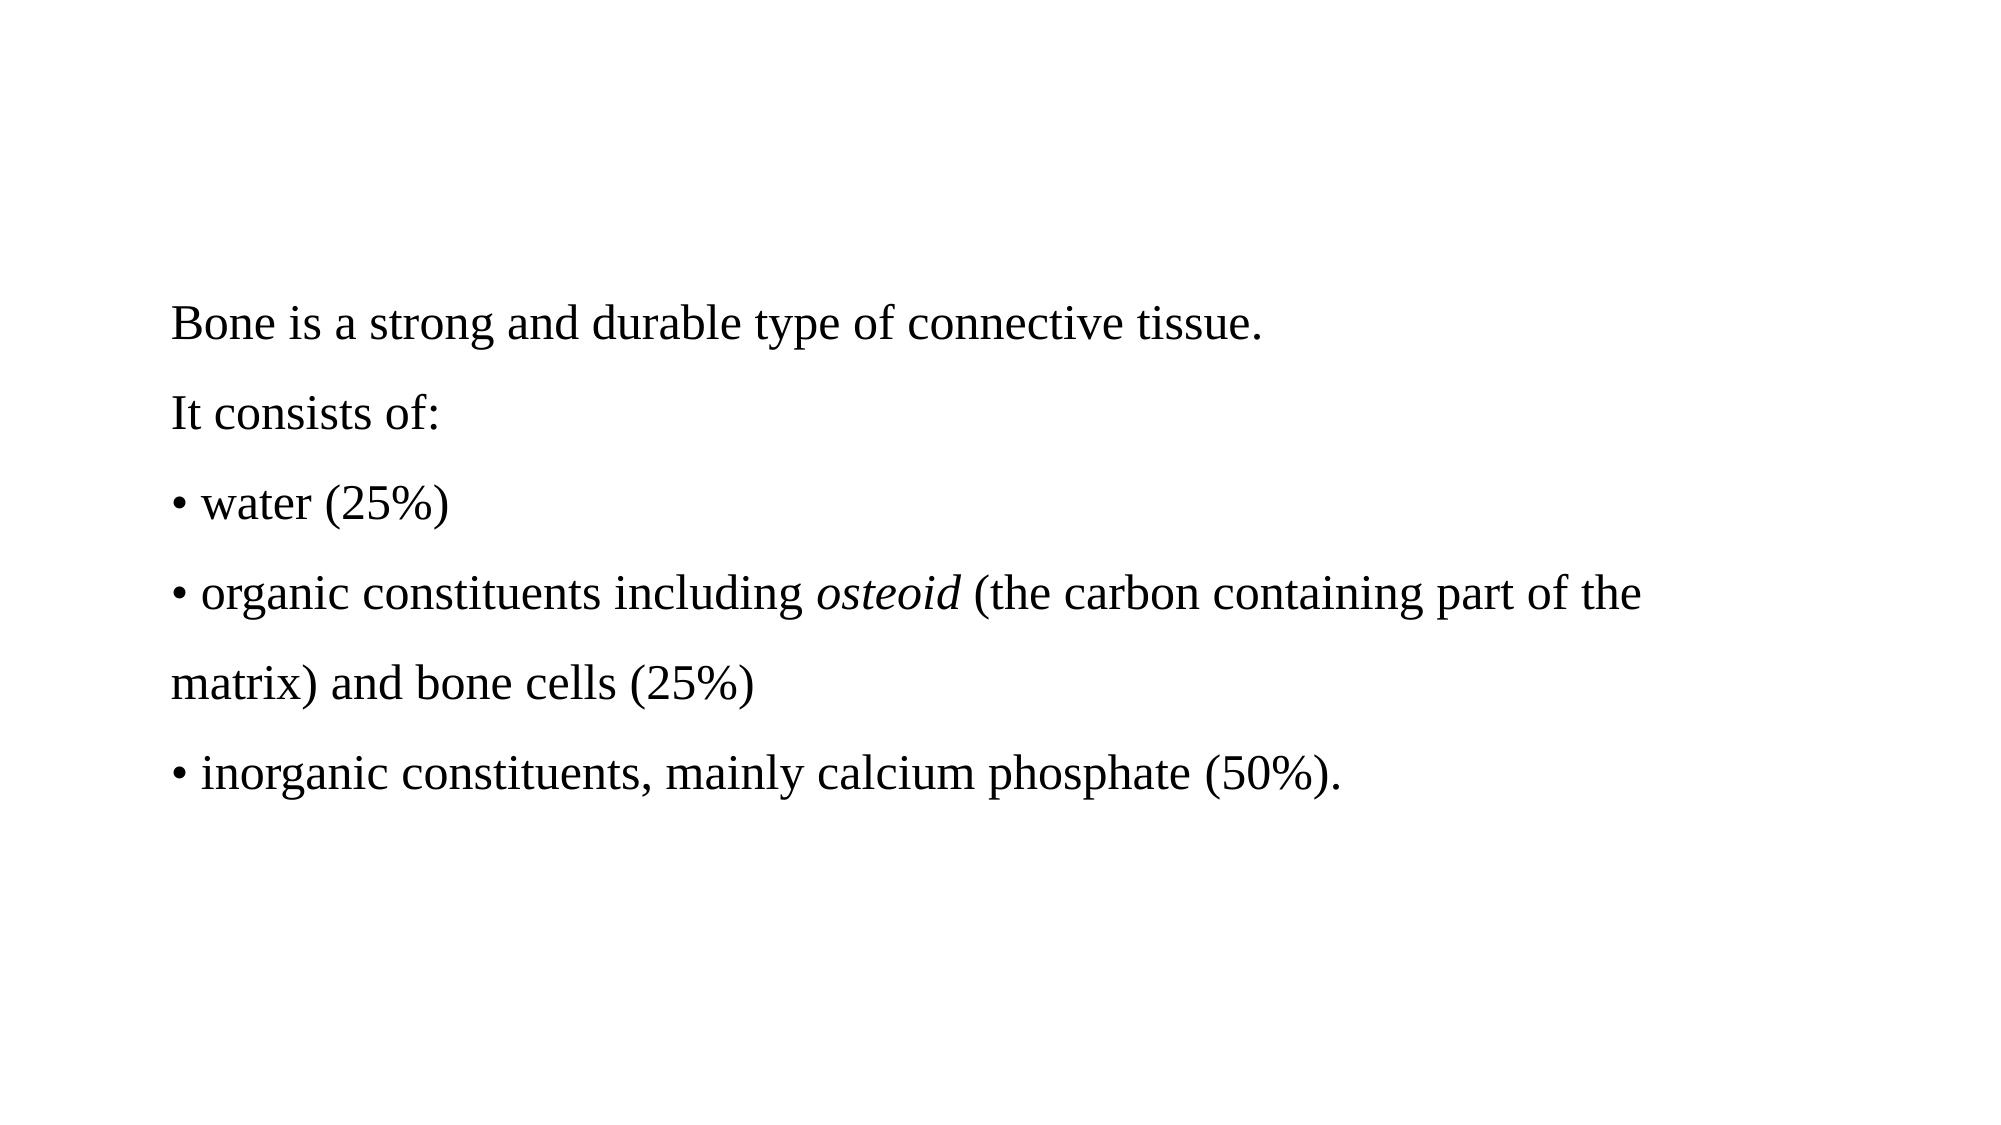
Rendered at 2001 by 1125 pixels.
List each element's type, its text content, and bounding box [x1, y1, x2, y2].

text_box Bone is a strong and durable type of connective tissue. It consists of: • water (25%) • organic constituents including osteoid (the carbon containing part of the matrix) and bone cells (25%) • inorganic constituents, mainly calcium phosphate (50%). [156, 252, 1779, 808]
